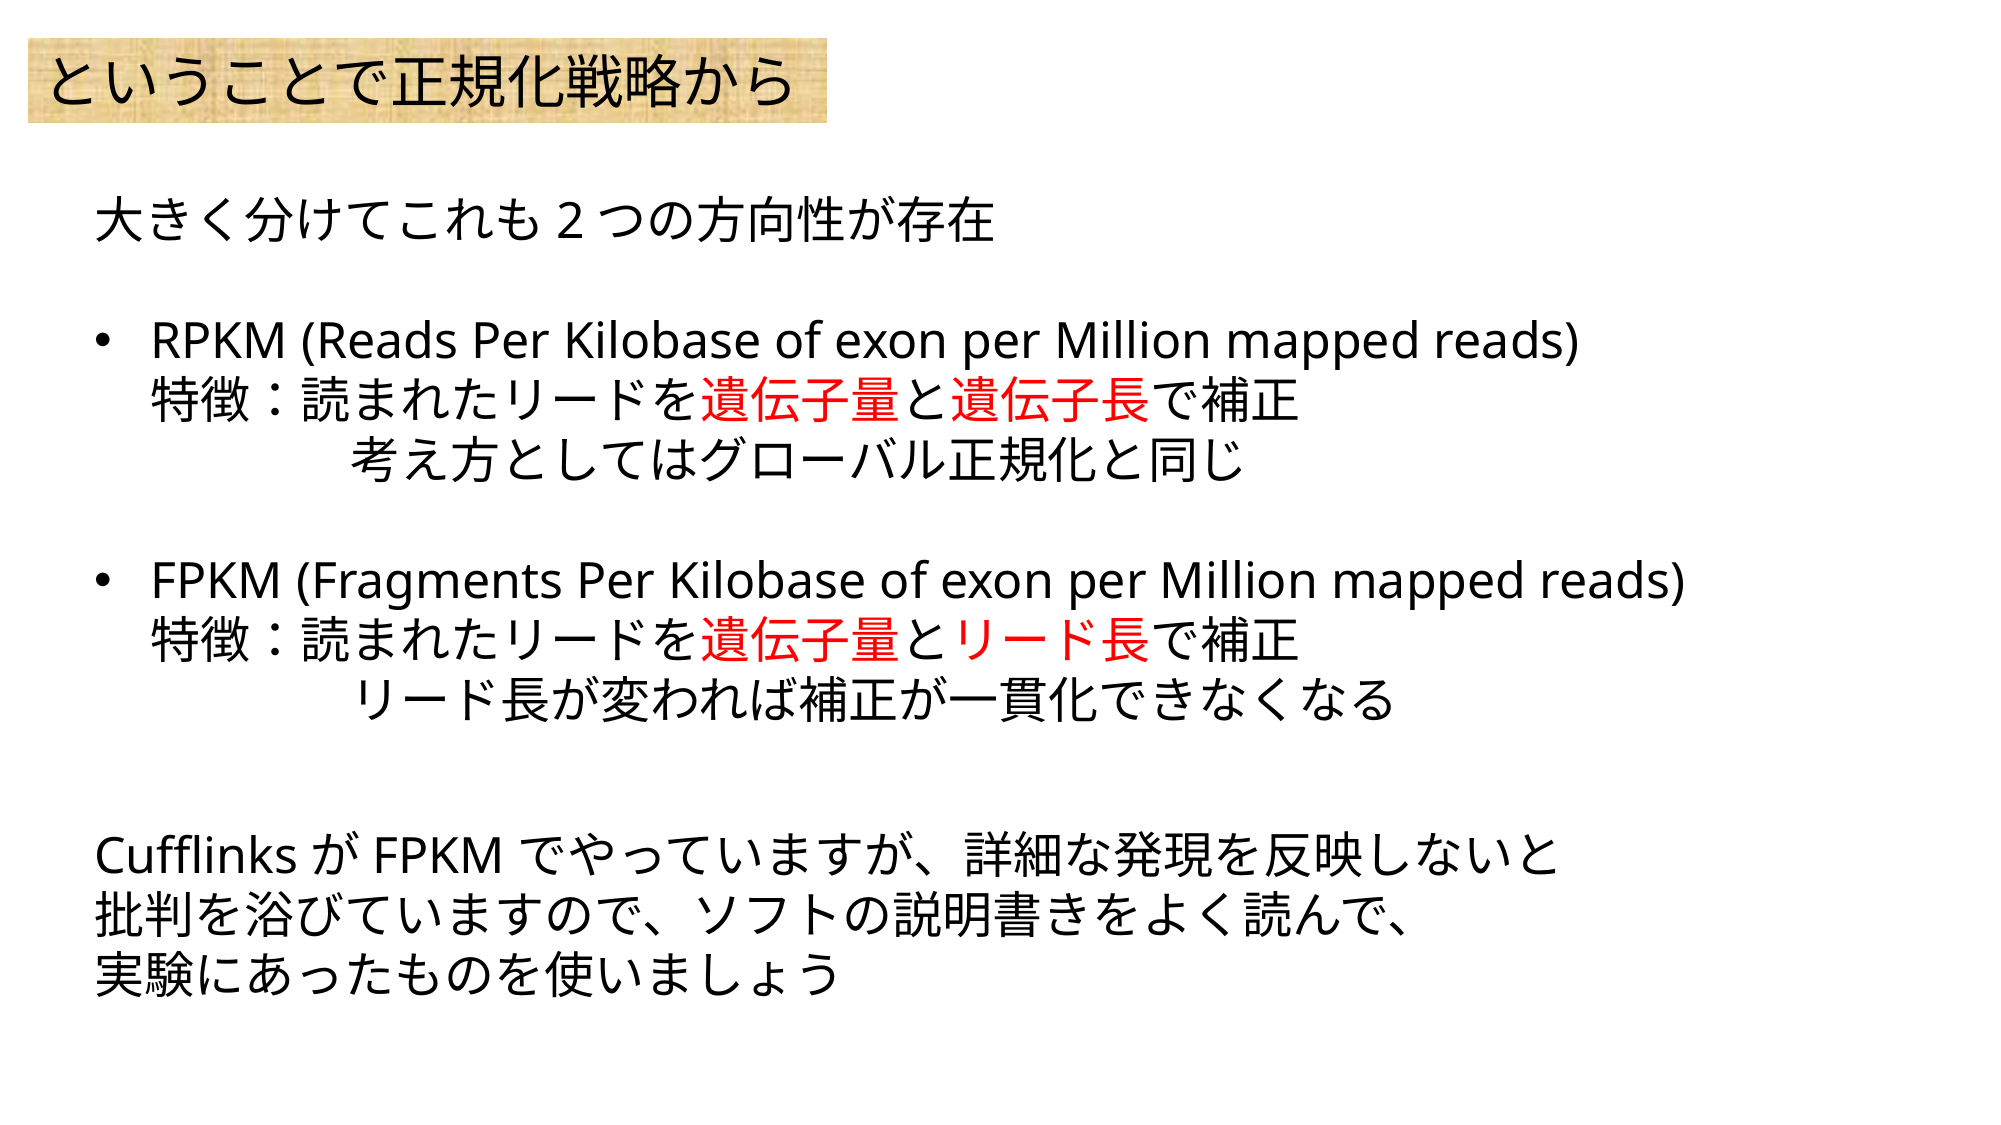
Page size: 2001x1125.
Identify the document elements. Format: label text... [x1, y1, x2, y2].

text_box CufflinksがFPKMでやっていますが、詳細な発現を反映しないと 批判を浴びていますので、ソフトの説明書きをよく読んで、 実験にあったものを使いましょう [79, 816, 1724, 1011]
text_box 大きく分けてこれも2つの方向性が存在 RPKM (Reads Per Kilobase of exon per Million mapped reads) 特徴：読まれたリードを遺伝子量と遺伝子長で補正 考え方としてはグローバル正規化と同じ FPKM (Fragments Per Kilobase of exon per Million mapped reads) 特徴：読まれたリードを遺伝子量とリード長で補正 リード長が変われば補正が一貫化できなくなる [79, 181, 1742, 737]
text_box ということで正規化戦略から [28, 38, 827, 123]
